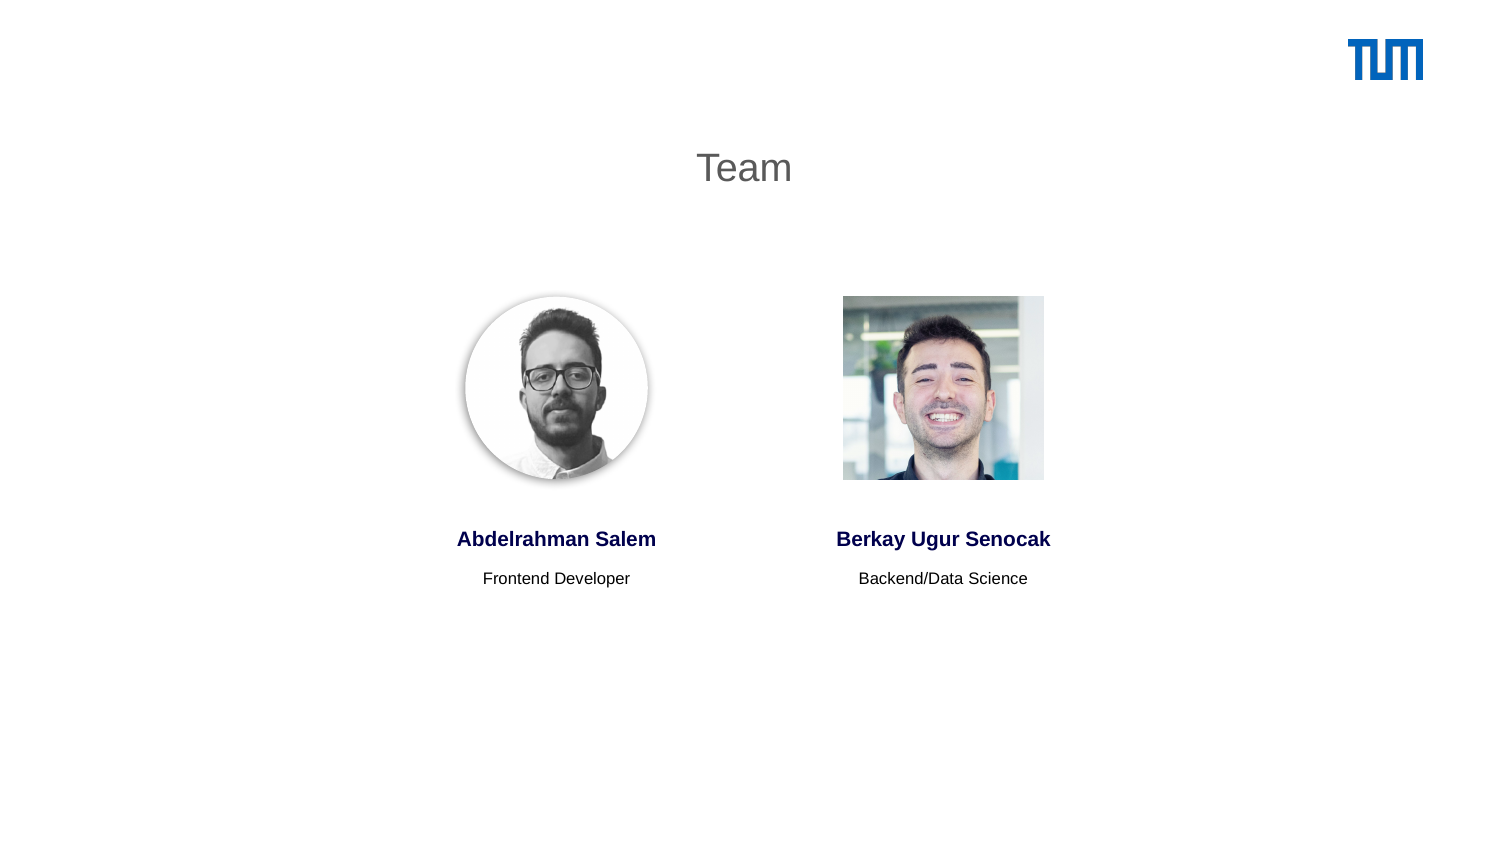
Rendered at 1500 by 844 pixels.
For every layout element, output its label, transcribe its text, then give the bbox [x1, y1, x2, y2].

text_box Abdelrahman Salem Frontend Developer [403, 510, 710, 633]
text_box Team [51, 126, 1449, 297]
picture [843, 296, 1044, 480]
picture [465, 296, 648, 480]
text_box Berkay Ugur Senocak Backend/Data Science [790, 510, 1097, 633]
picture [1348, 39, 1423, 80]
